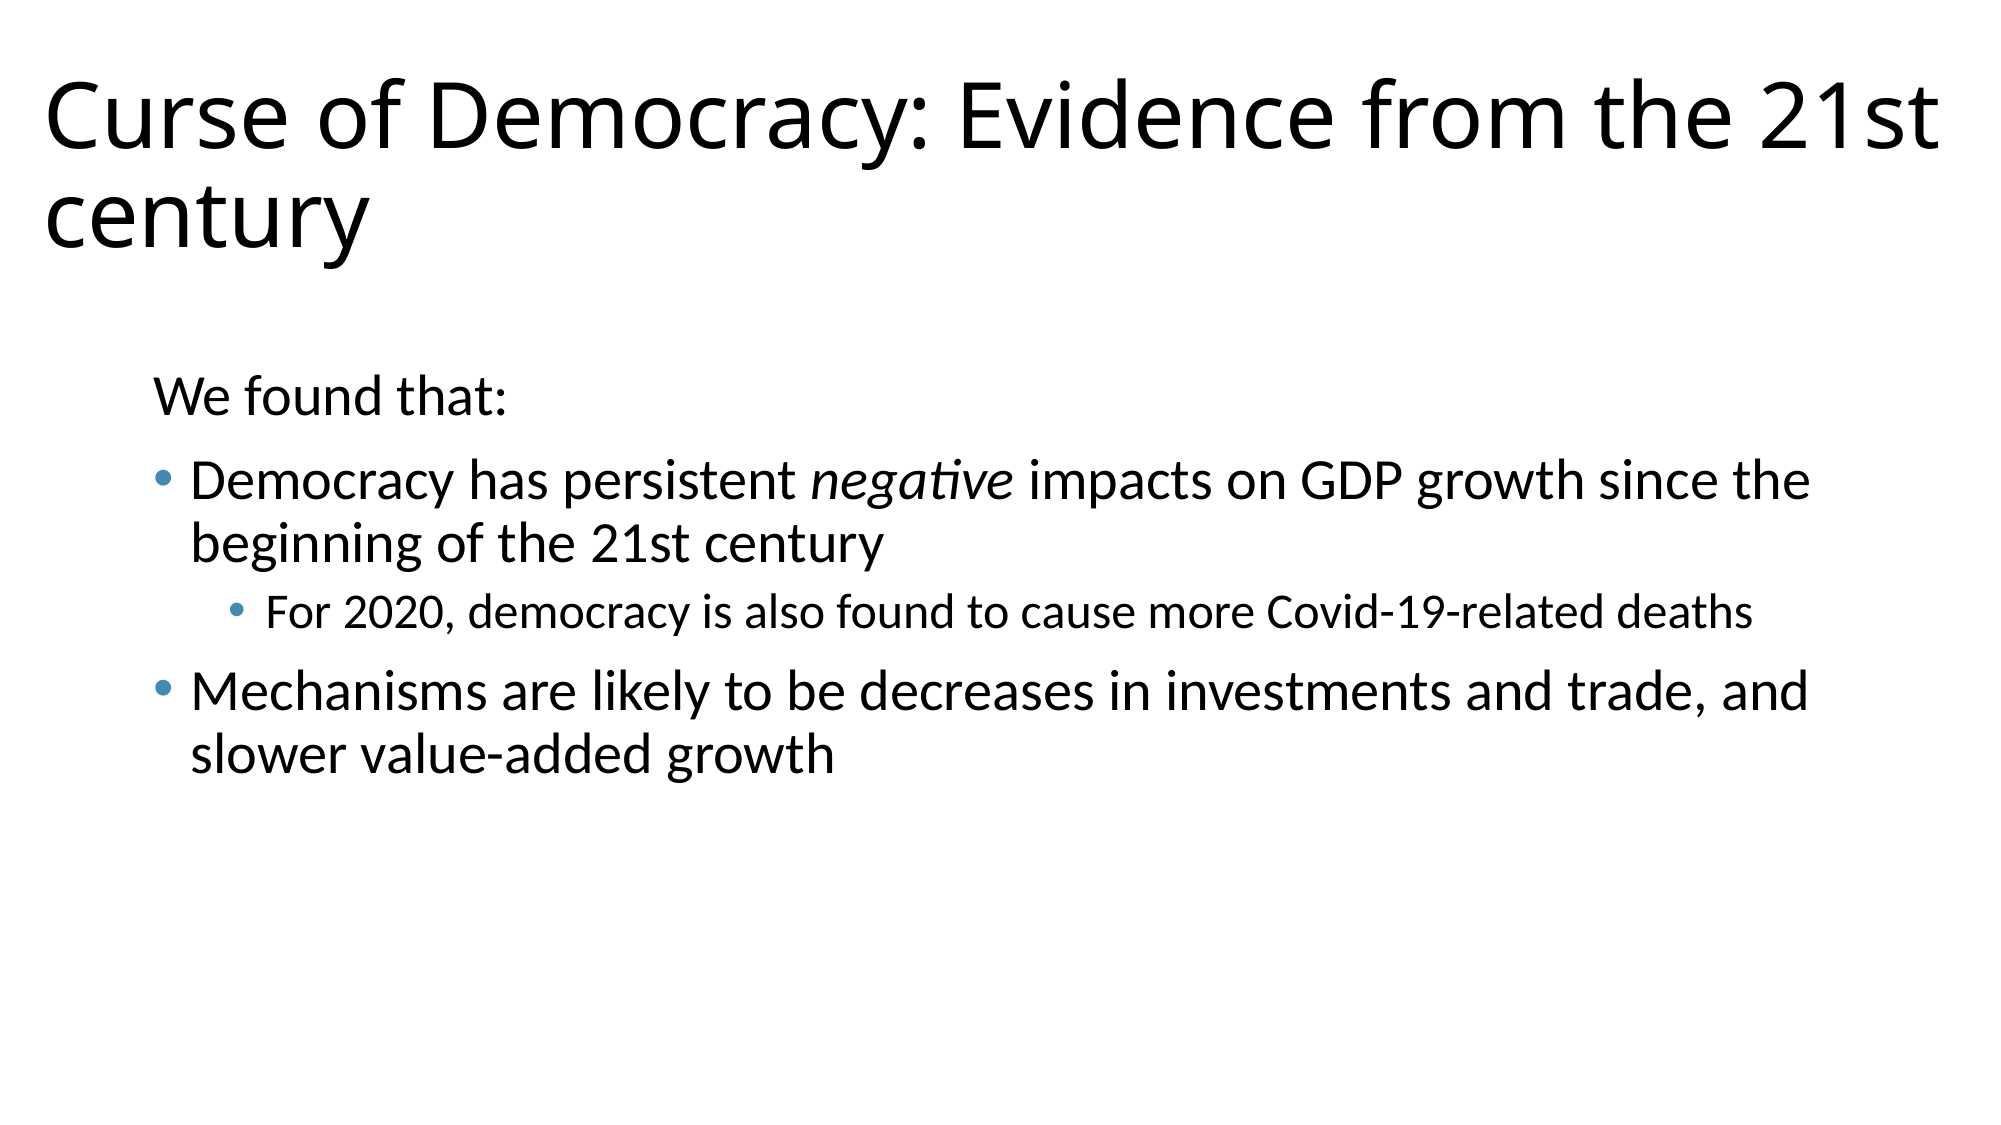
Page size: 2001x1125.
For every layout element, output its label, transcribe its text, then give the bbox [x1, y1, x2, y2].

title Curse of Democracy: Evidence from the 21st century [28, 59, 2000, 278]
list We found that: Democracy has persistent negative impacts on GDP growth since the beginning of the 21st century For 2020, democracy is also found to cause more Covid-19-related deaths Mechanisms are likely to be decreases in investments and trade, and slower value-added growth [138, 336, 1862, 1066]
